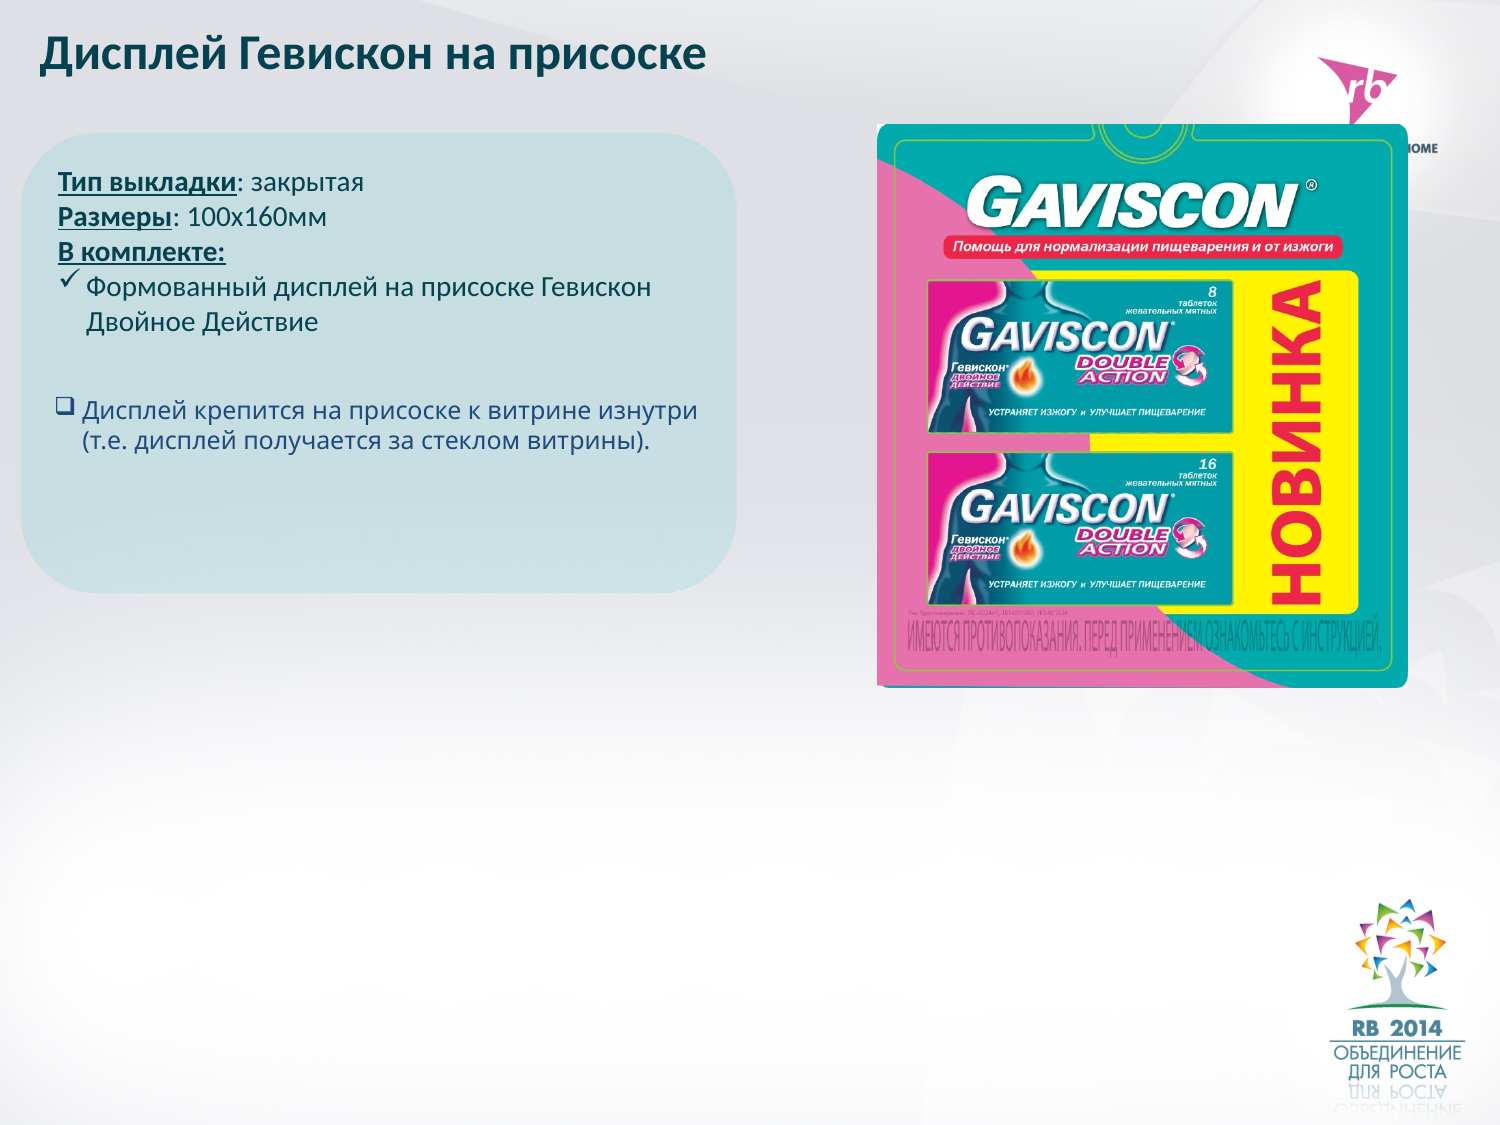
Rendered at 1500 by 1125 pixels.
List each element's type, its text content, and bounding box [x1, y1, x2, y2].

text_box Дисплей Гевискон на присоске [24, 12, 1138, 88]
picture [0, 0, 1500, 1125]
text_box Тип выкладки: закрытая Размеры: 100х160мм В комплекте: Формованный дисплей на присоске Гевискон Двойное Действие [20, 132, 737, 594]
text_box Дисплей крепится на присоске к витрине изнутри (т.е. дисплей получается за стеклом витрины). [39, 387, 750, 463]
